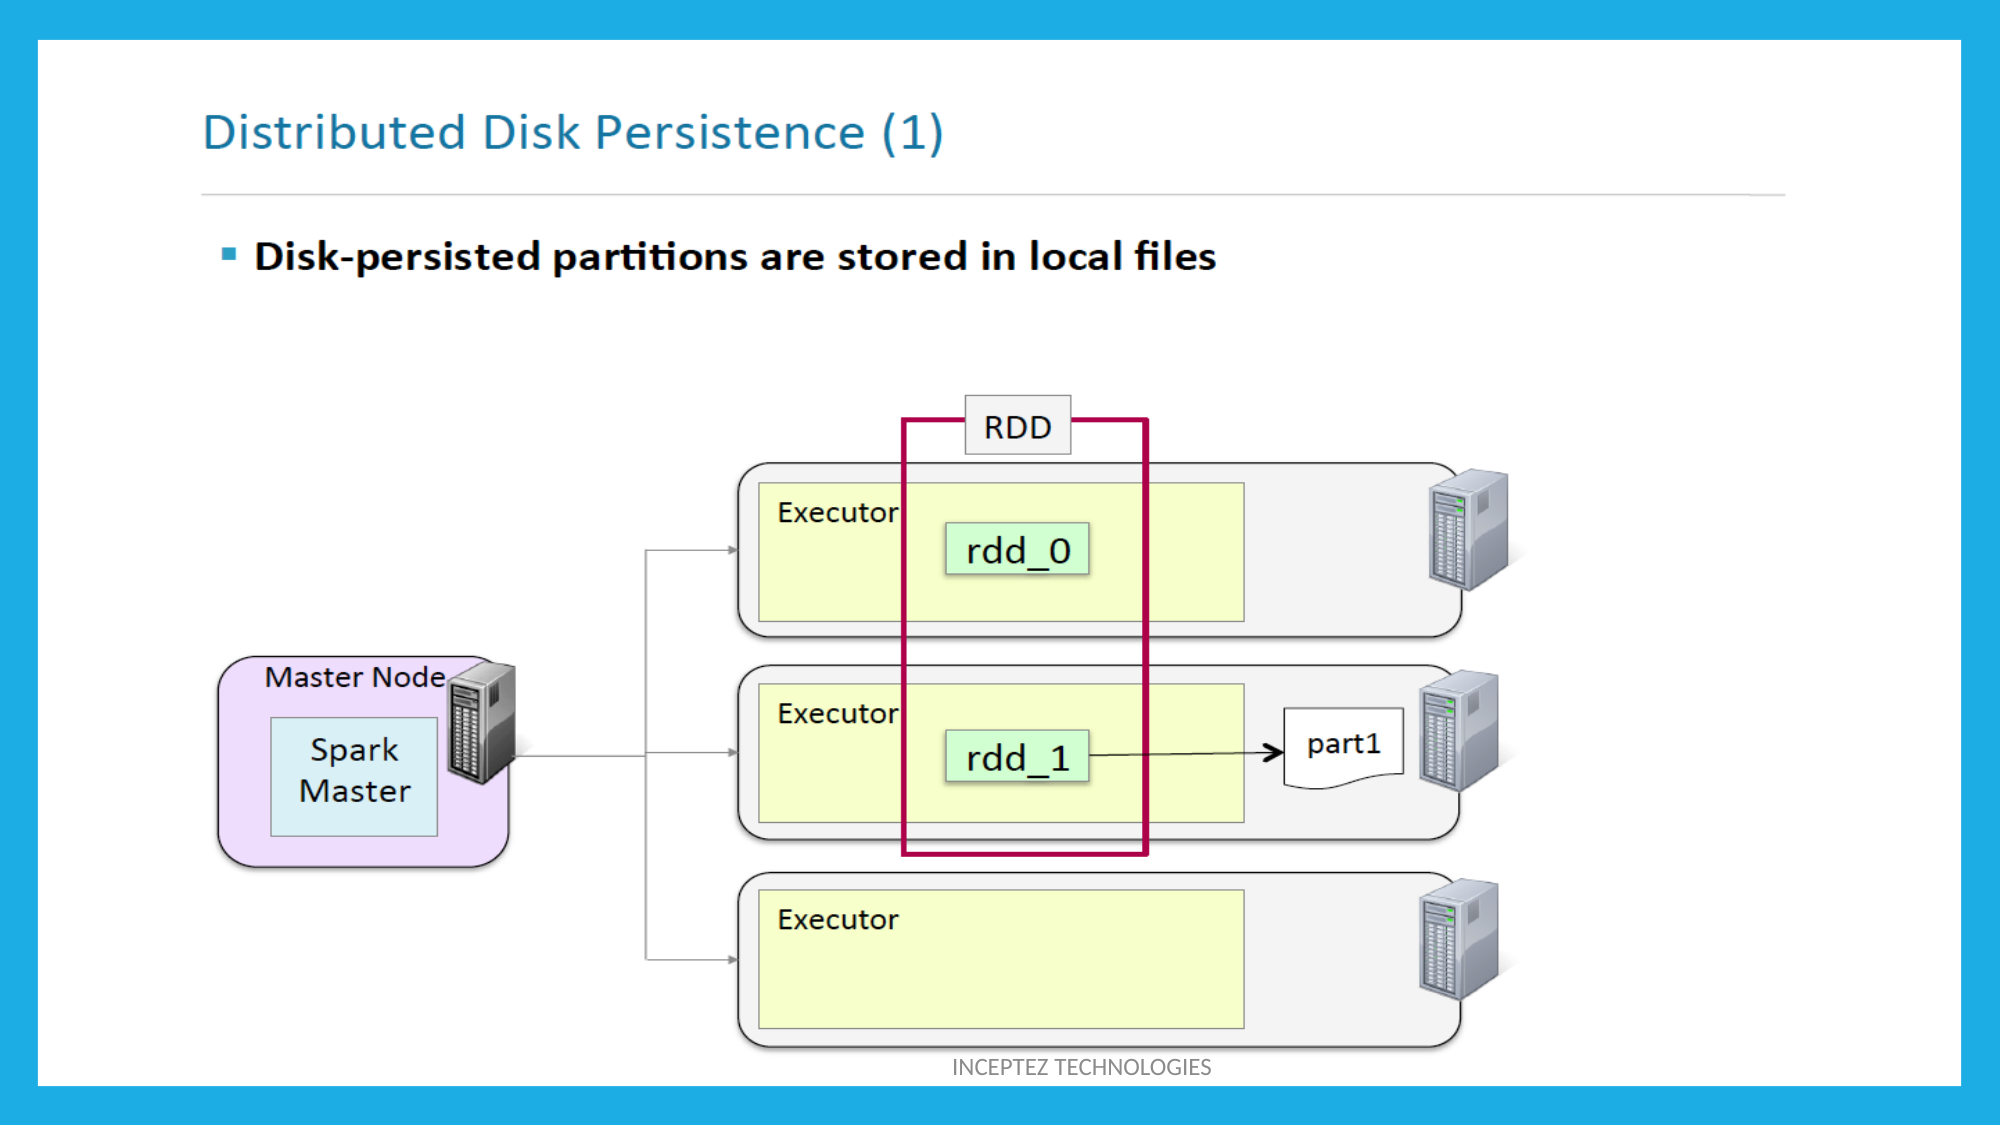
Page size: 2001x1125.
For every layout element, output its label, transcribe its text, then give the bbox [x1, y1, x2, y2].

text_box INCEPTEZ TECHNOLOGIES [844, 1086, 1320, 1096]
picture [161, 64, 1823, 1078]
